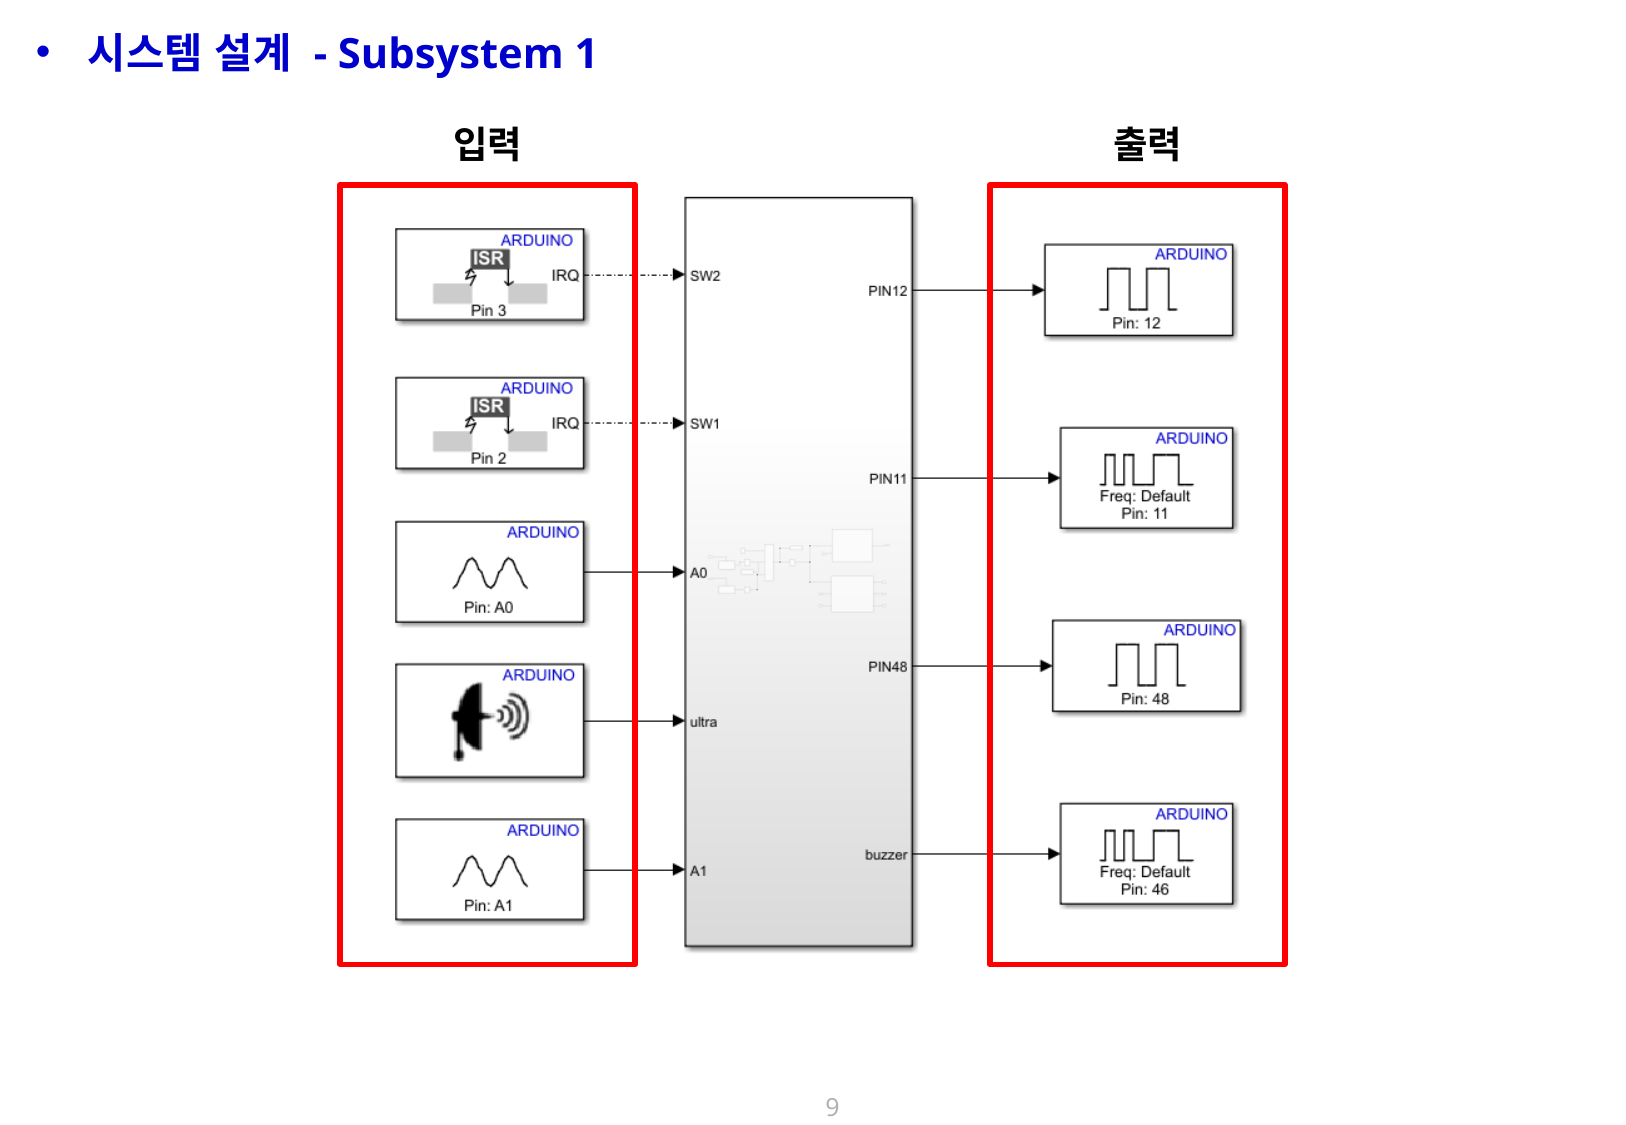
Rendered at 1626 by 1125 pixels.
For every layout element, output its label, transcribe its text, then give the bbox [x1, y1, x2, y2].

picture [333, 172, 1281, 985]
text_box 입력 [310, 113, 665, 174]
slide_number 9 [788, 1078, 855, 1125]
list 시스템 설계 - Subsystem 1 [21, 19, 1001, 79]
text_box 출력 [970, 113, 1325, 174]
